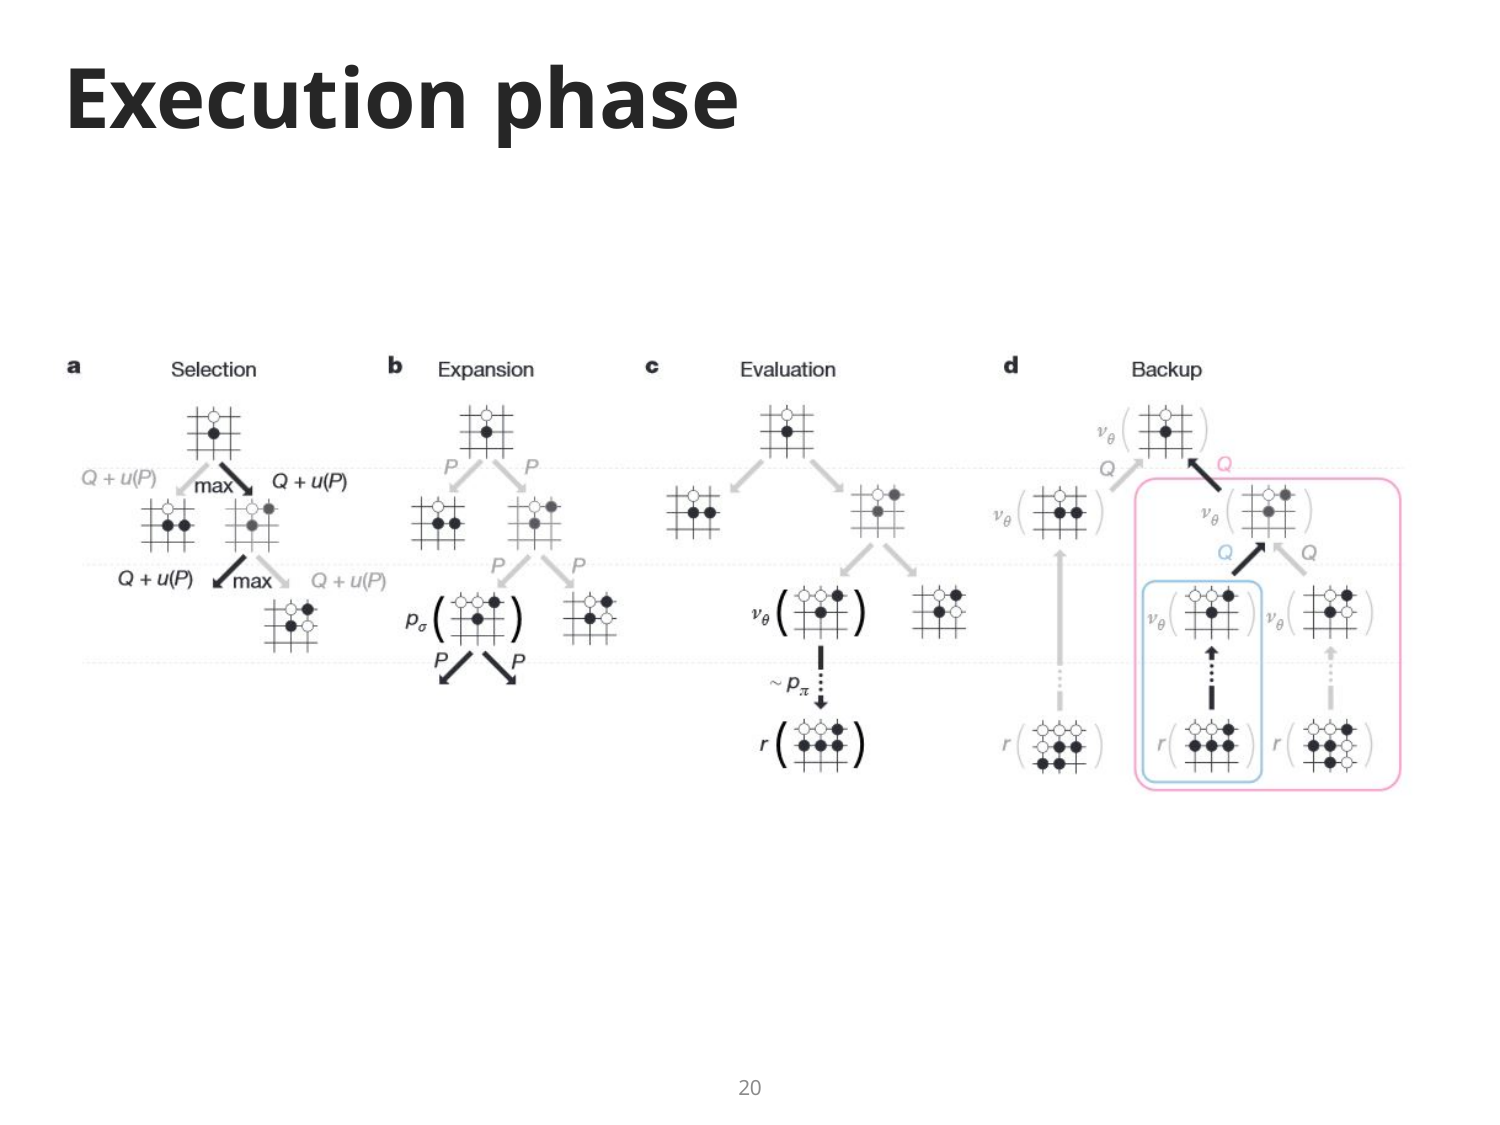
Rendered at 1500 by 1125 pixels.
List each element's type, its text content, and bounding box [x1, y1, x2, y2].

picture [52, 340, 1414, 799]
slide_number 20 [575, 1058, 925, 1119]
title Execution phase [48, 41, 1456, 149]
